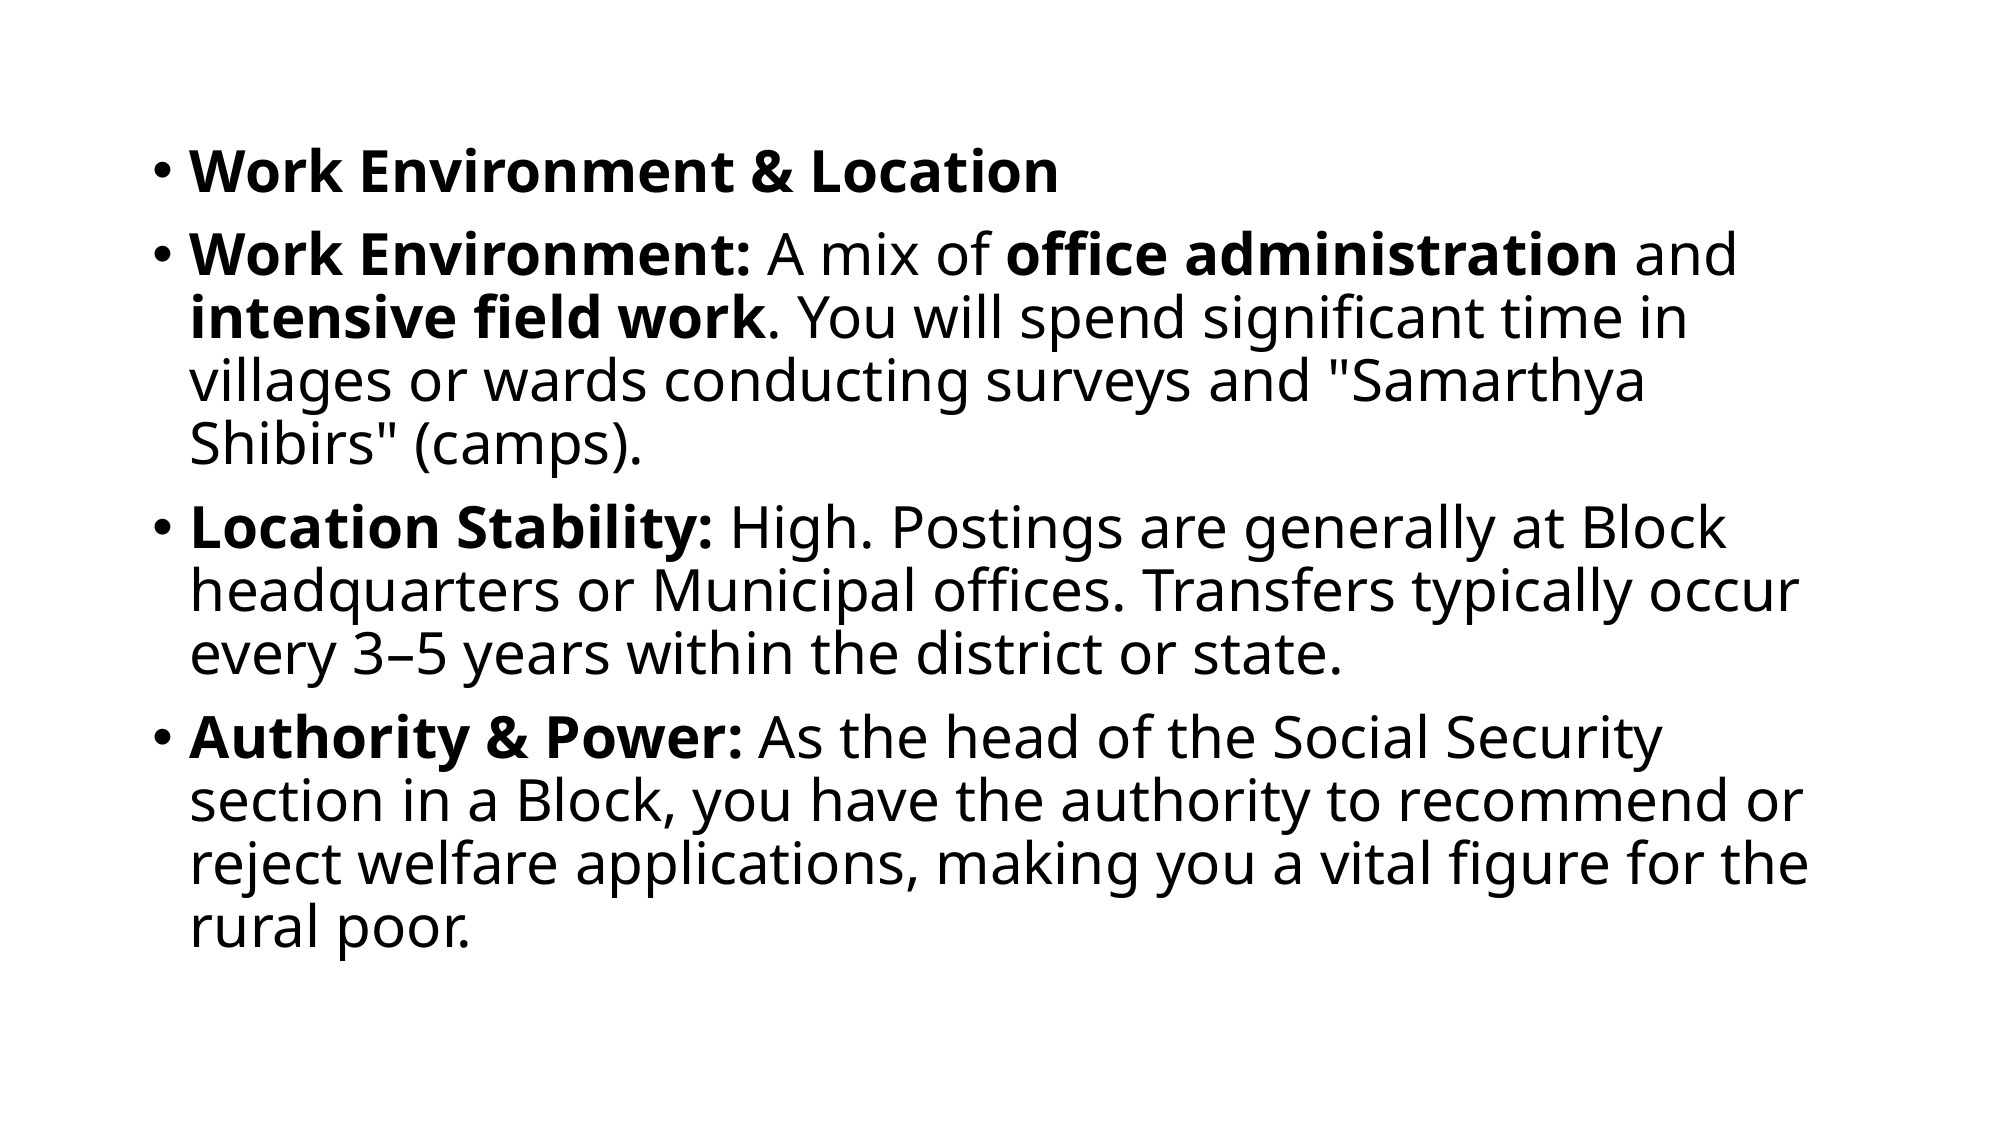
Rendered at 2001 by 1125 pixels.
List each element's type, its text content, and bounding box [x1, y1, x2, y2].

list Work Environment & Location Work Environment: A mix of office administration and intensive field work. You will spend significant time in villages or wards conducting surveys and "Samarthya Shibirs" (camps). Location Stability: High. Postings are generally at Block headquarters or Municipal offices. Transfers typically occur every 3–5 years within the district or state. Authority & Power: As the head of the Social Security section in a Block, you have the authority to recommend or reject welfare applications, making you a vital figure for the rural poor. [137, 134, 1863, 1014]
